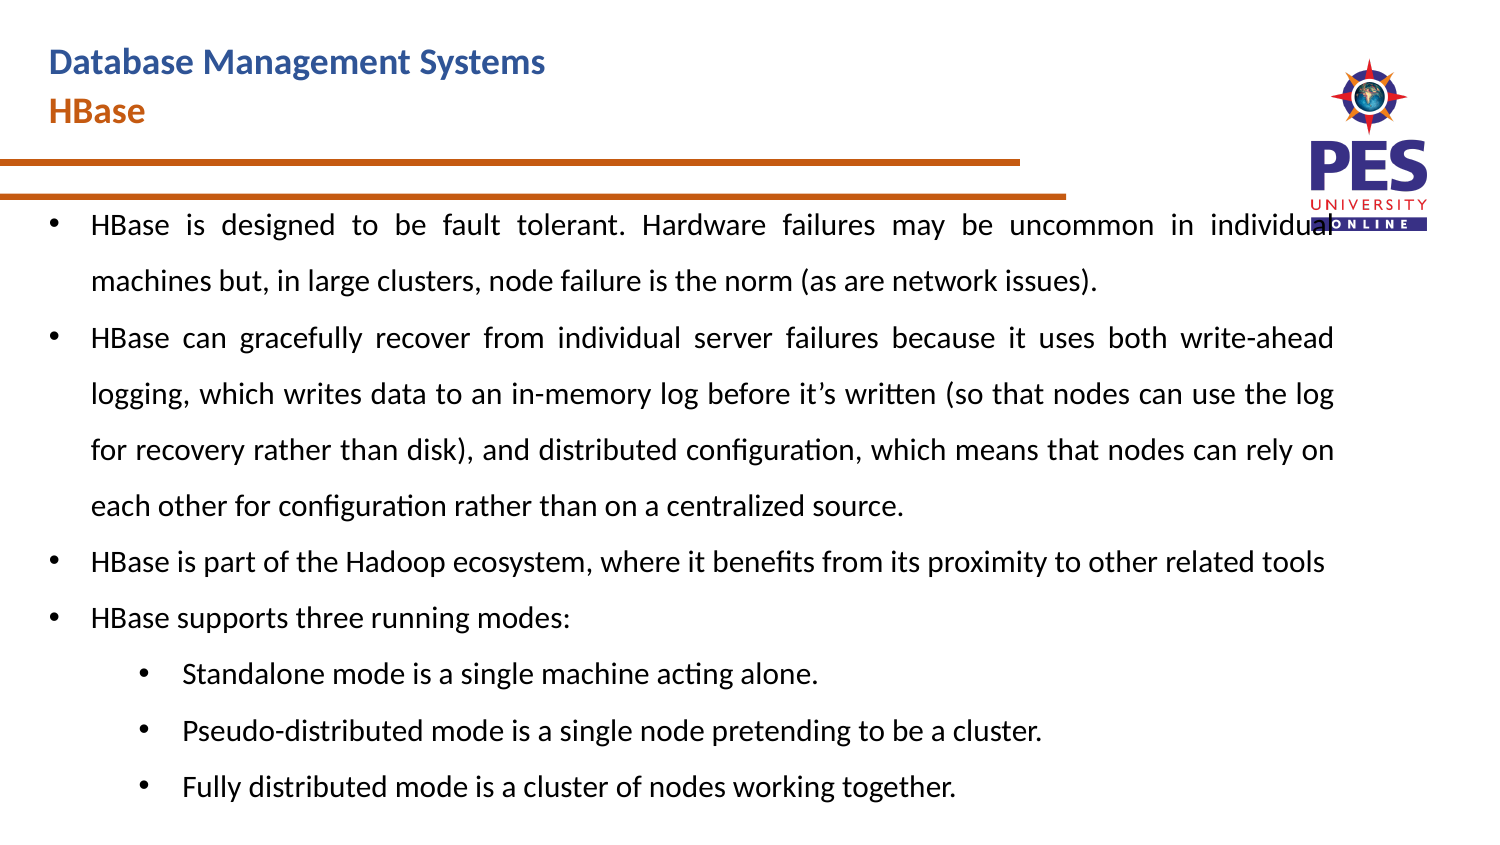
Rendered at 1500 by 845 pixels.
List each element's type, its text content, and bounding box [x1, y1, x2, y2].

picture [1311, 58, 1427, 231]
text_box Database Management Systems [37, 31, 960, 88]
text_box HBase [37, 80, 1022, 137]
text_box HBase is designed to be fault tolerant. Hardware failures may be uncommon in individual machines but, in large clusters, node failure is the norm (as are network issues). HBase can gracefully recover from individual server failures because it uses both write-ahead logging, which writes data to an in-memory log before it’s written (so that nodes can use the log for recovery rather than disk), and distributed configuration, which means that nodes can rely on each other for configuration rather than on a centralized source. HBase is part of the Hadoop ecosystem, where it benefits from its proximity to other related tools HBase supports three running modes: Standalone mode is a single machine acting alone. Pseudo-distributed mode is a single node pretending to be a cluster. Fully distributed mode is a cluster of nodes working together. [37, 180, 1348, 810]
